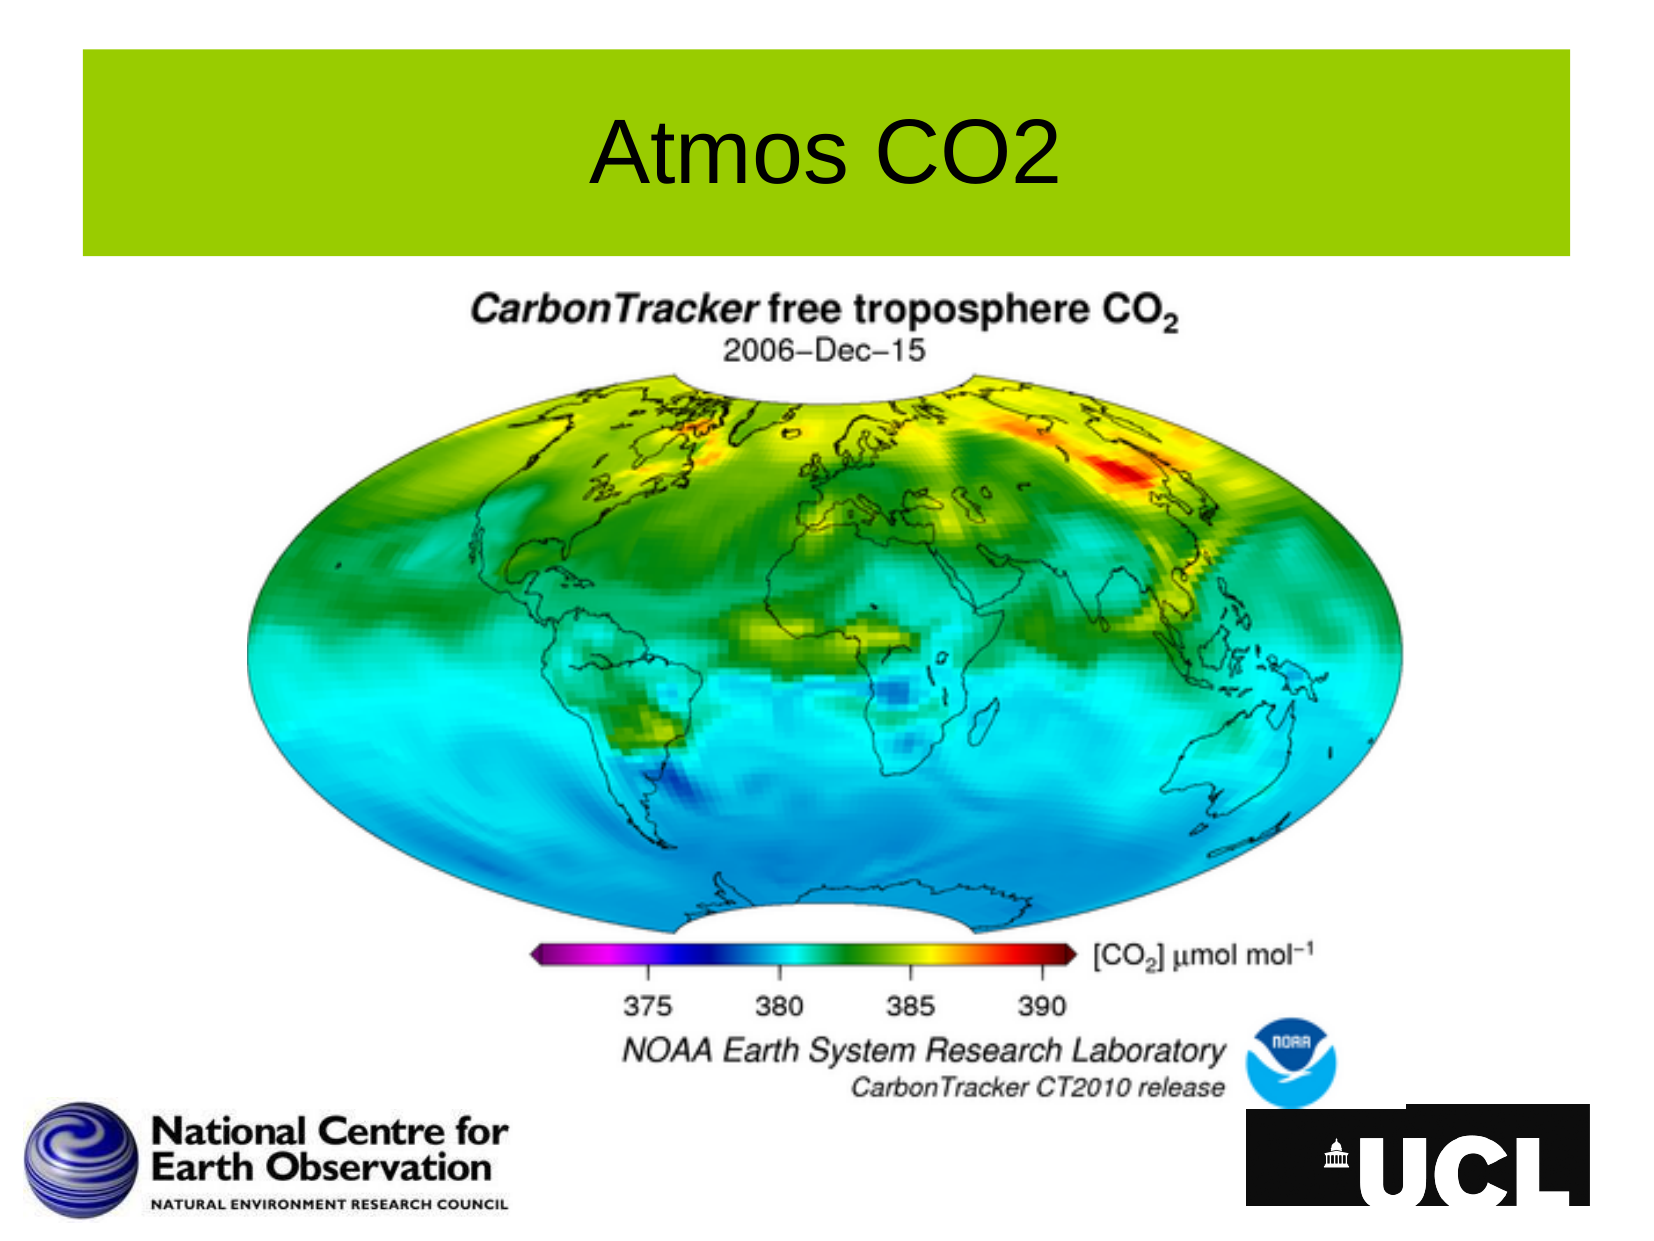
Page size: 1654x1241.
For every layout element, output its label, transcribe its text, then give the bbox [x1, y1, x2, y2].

picture [23, 289, 1590, 1223]
title Atmos CO2 [82, 49, 1571, 257]
